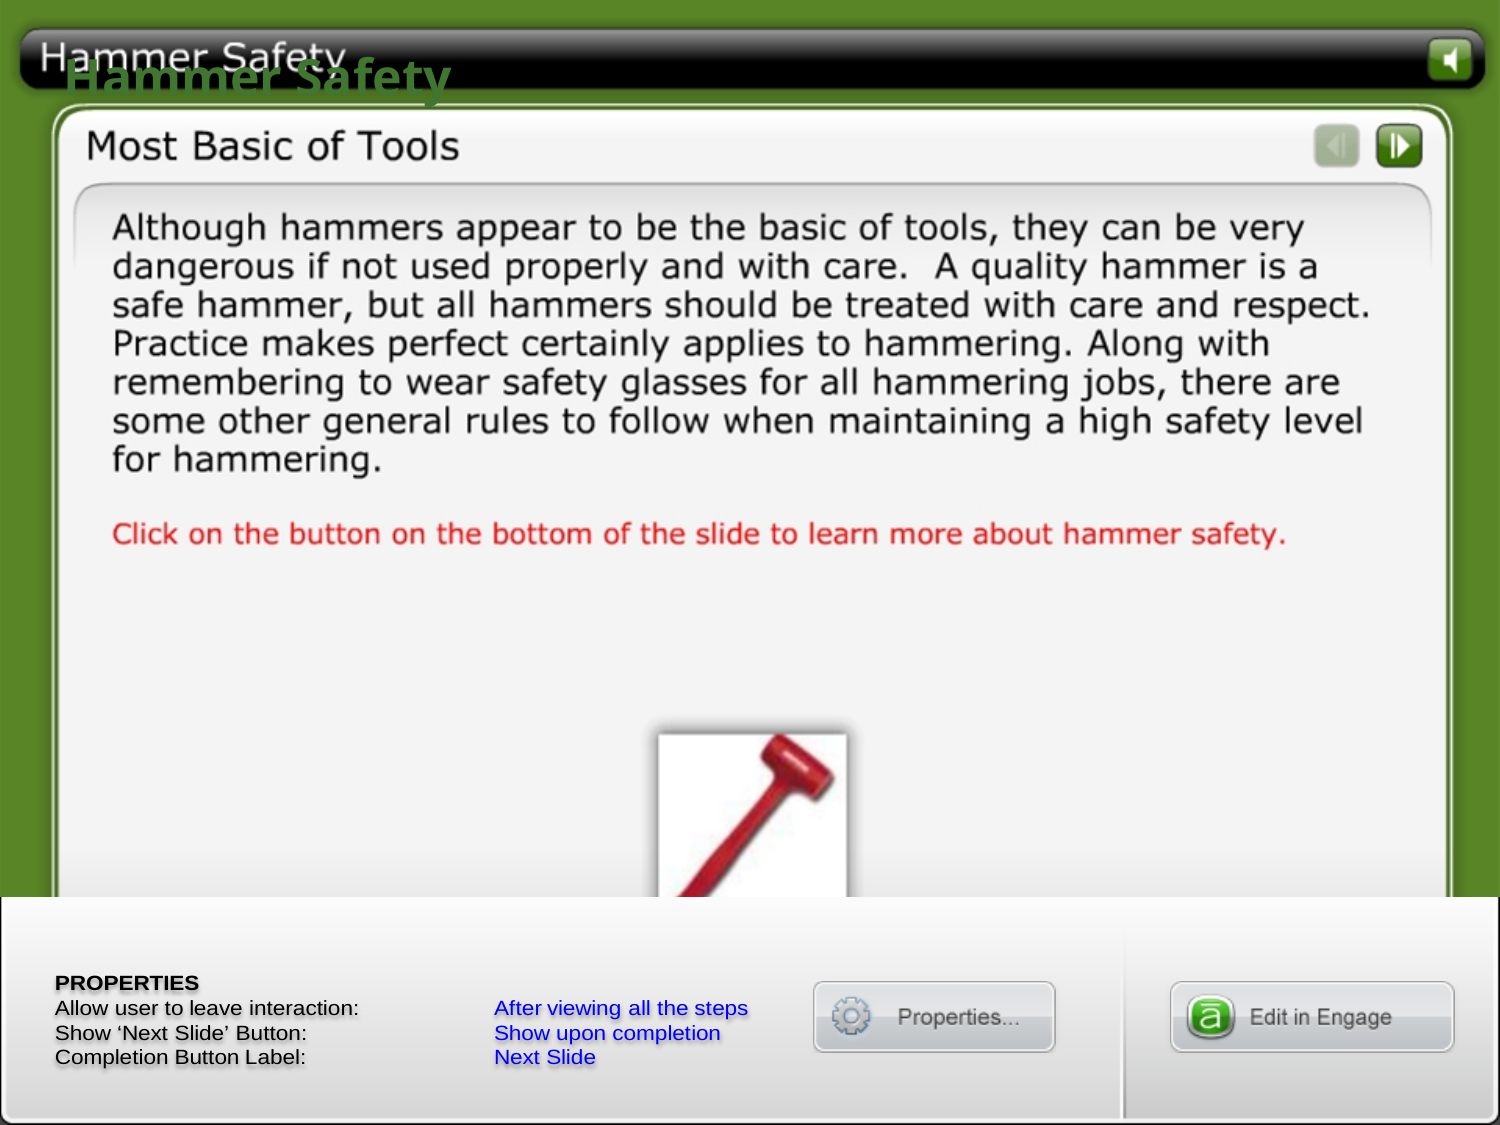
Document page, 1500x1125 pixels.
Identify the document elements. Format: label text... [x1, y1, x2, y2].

title Hammer Safety [63, 43, 1436, 151]
picture [0, 0, 1500, 1125]
